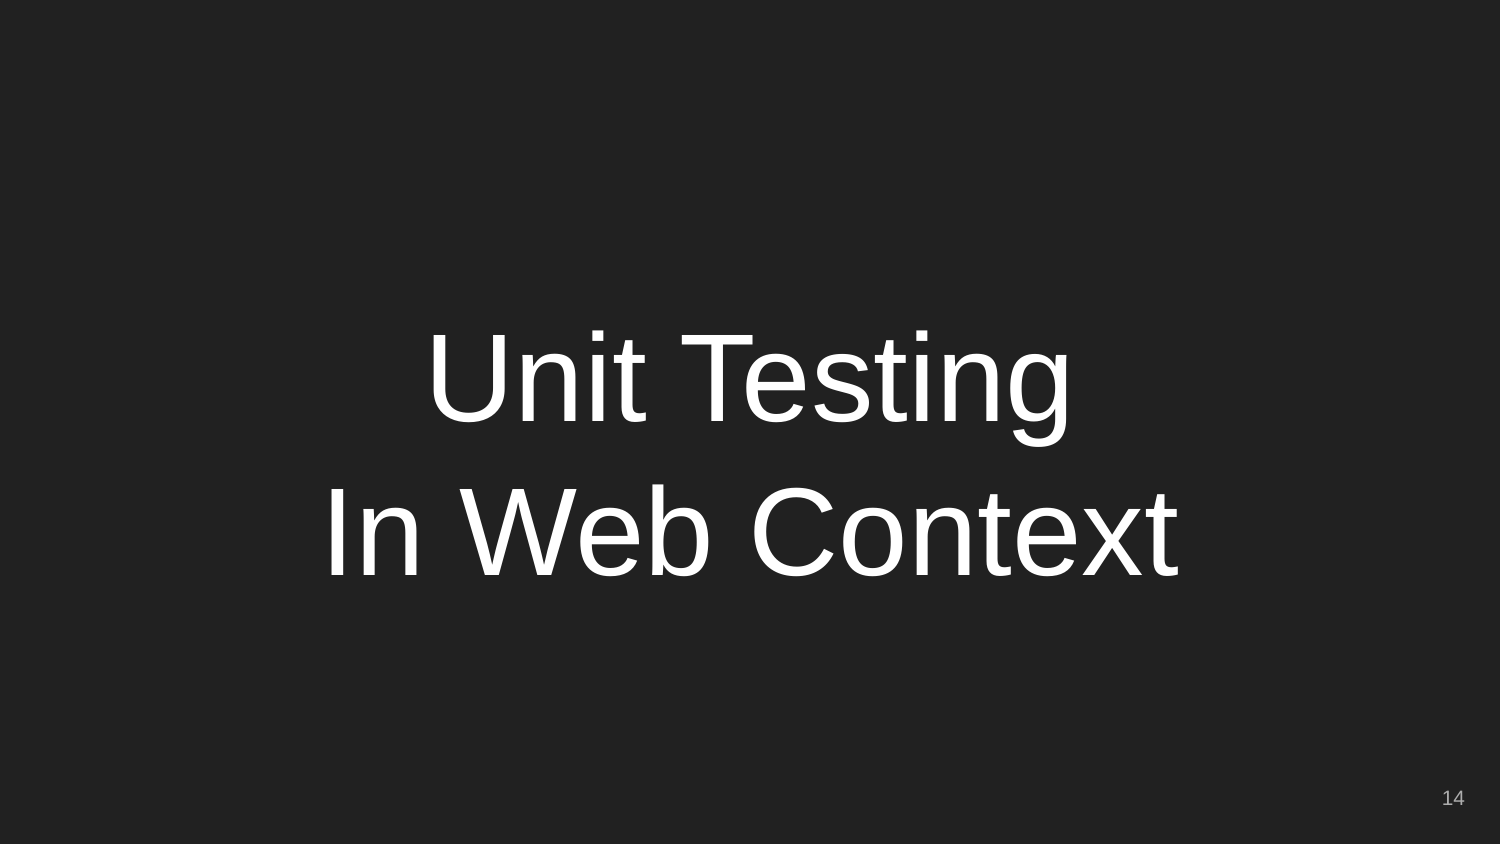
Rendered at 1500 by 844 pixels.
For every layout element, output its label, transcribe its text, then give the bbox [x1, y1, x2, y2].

slide_number ‹#› [1389, 764, 1480, 830]
title Unit Testing [51, 302, 1449, 441]
title In Web Context [274, 456, 1226, 595]
